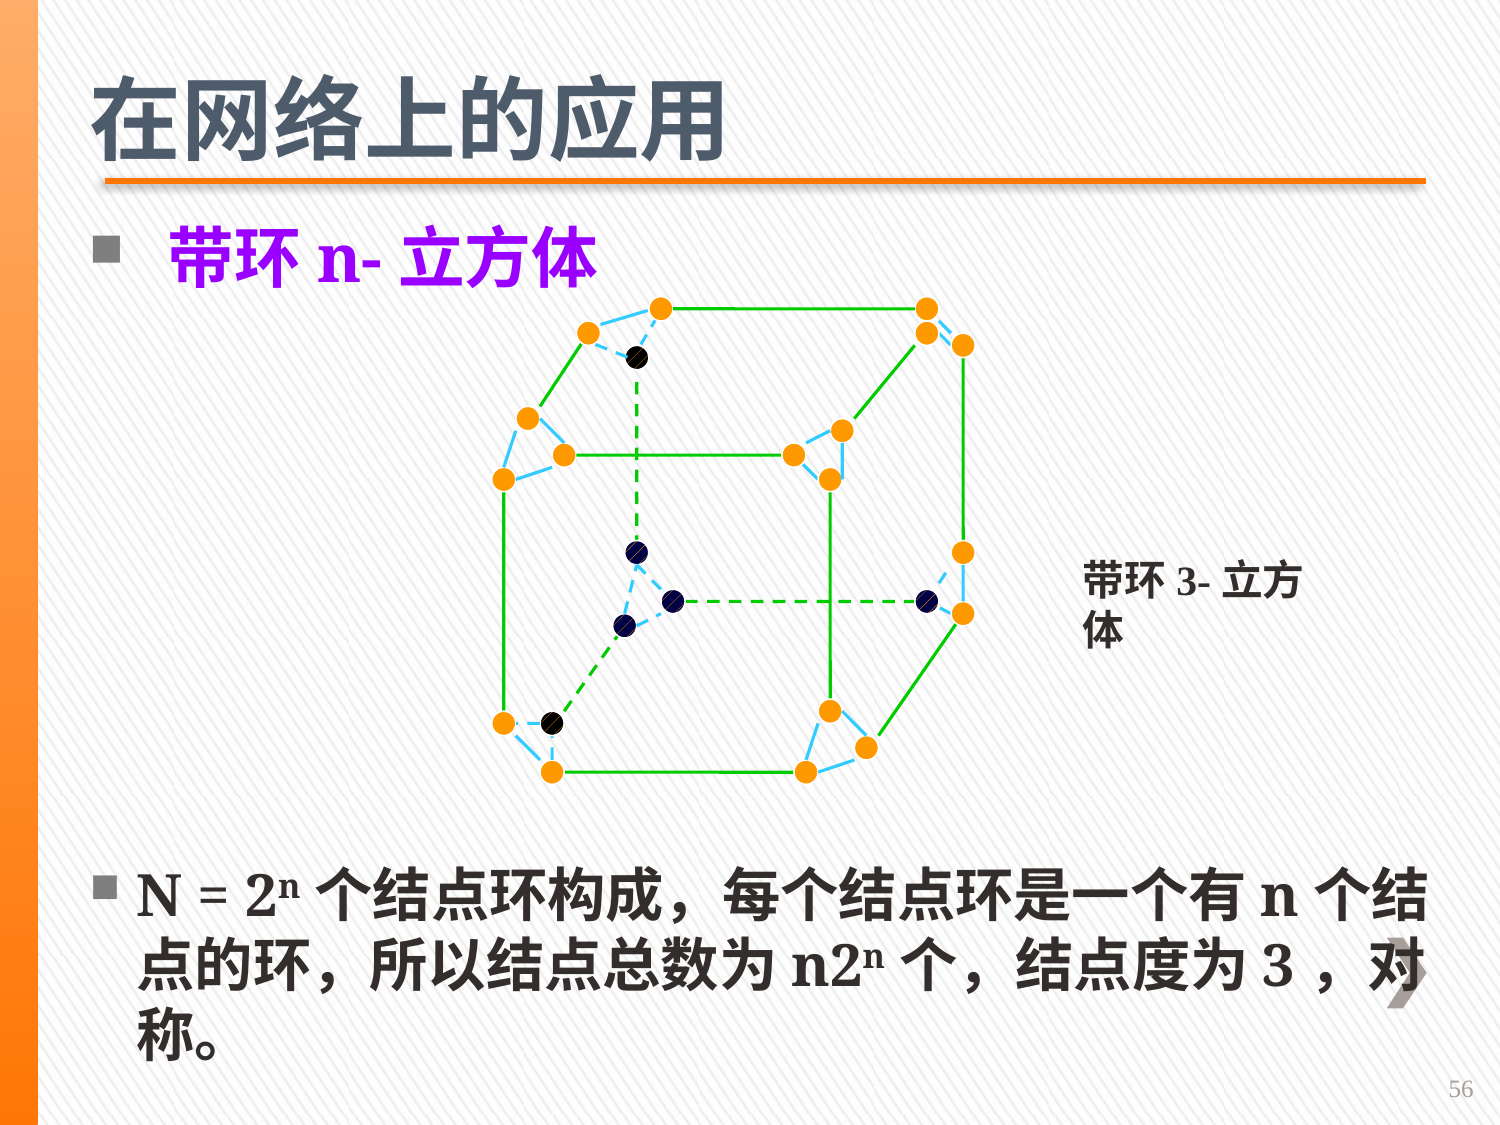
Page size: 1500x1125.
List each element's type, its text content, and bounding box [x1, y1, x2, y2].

text_box N = 2n个结点环构成，每个结点环是一个有n个结点的环，所以结点总数为n2n个，结点度为3，对称。 [0, 850, 1500, 1050]
text_box 带环n-立方体 [0, 208, 1438, 321]
text_box 在网络上的应用 [74, 54, 1425, 173]
slide_number 56 [1433, 1057, 1497, 1117]
text_box 带环3-立方体 [1082, 553, 1346, 654]
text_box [491, 296, 976, 785]
